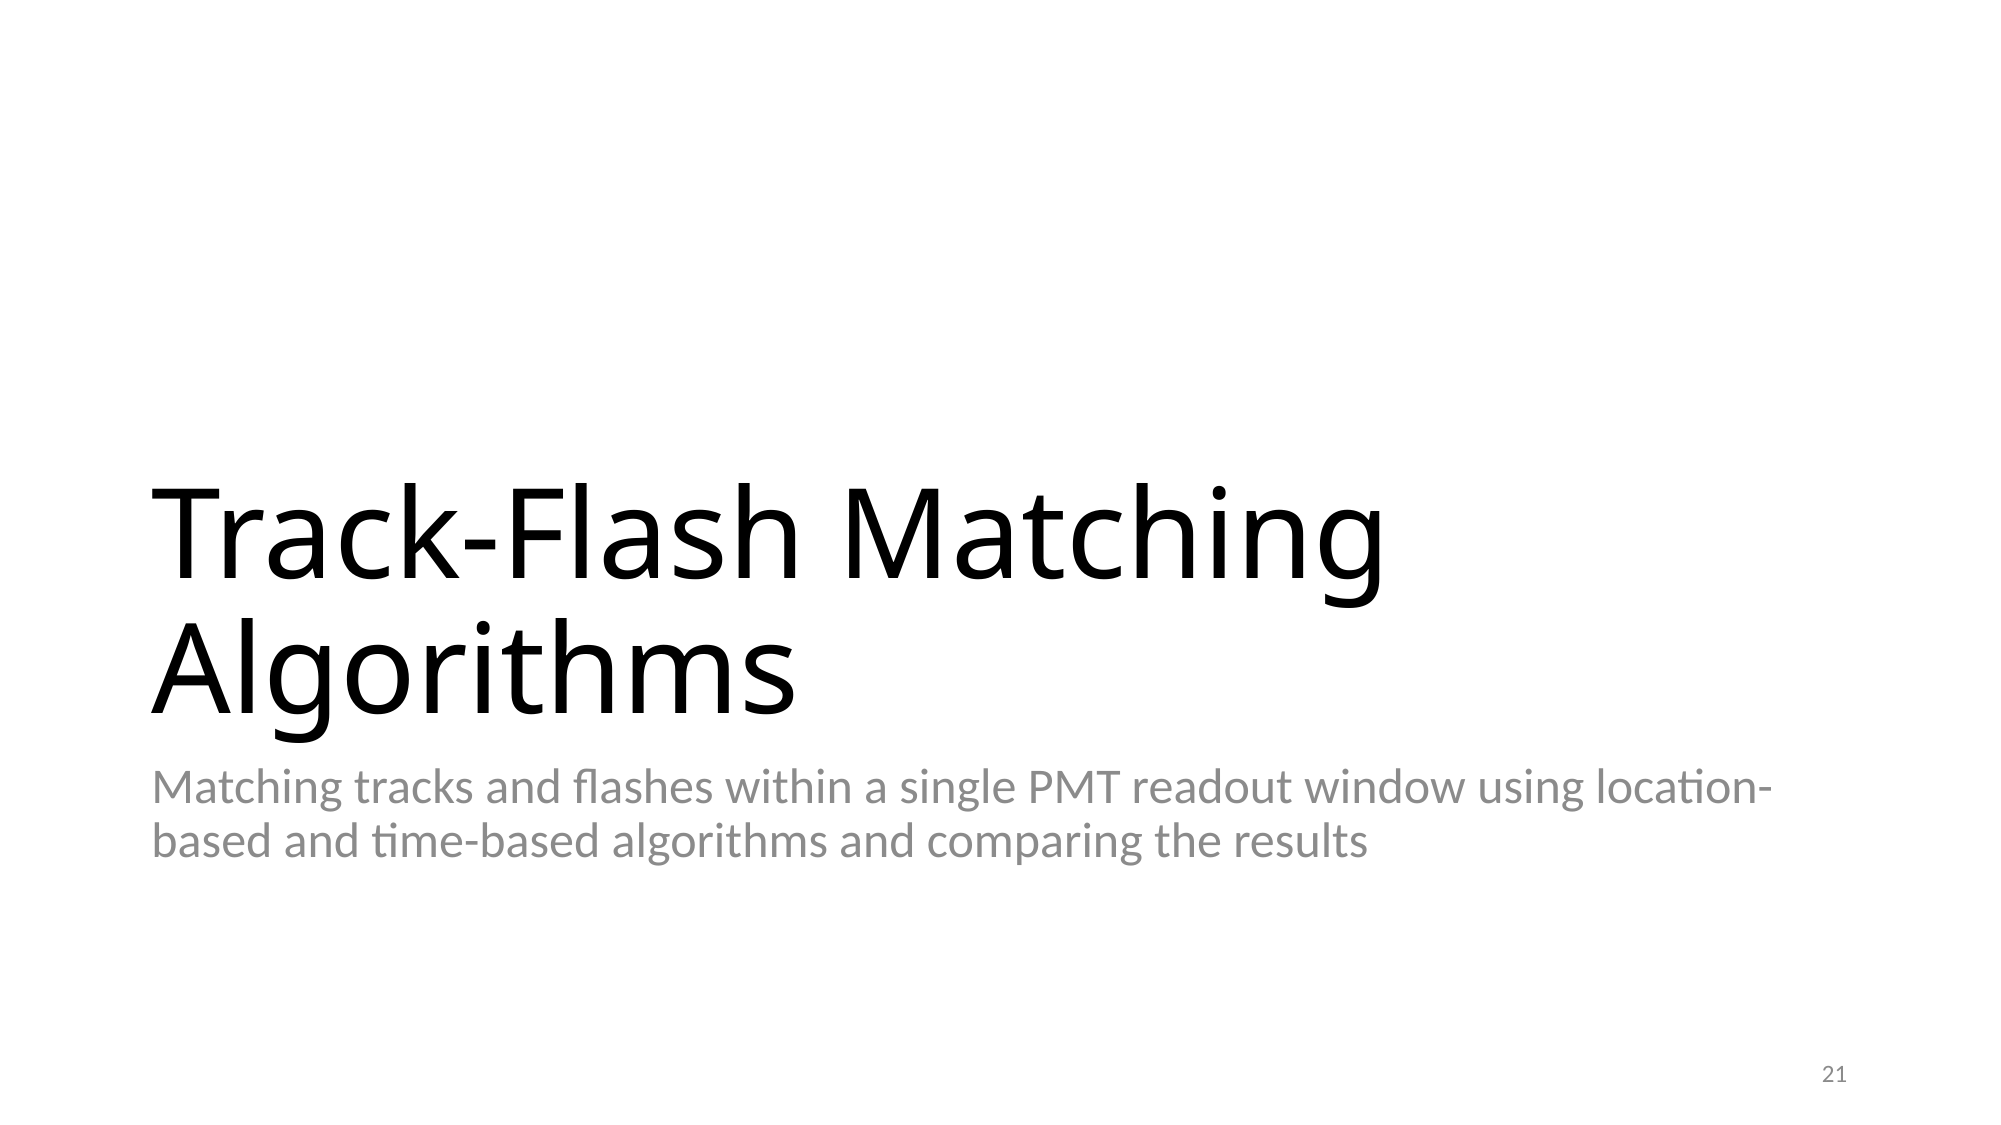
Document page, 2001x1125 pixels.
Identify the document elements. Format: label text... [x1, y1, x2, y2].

slide_number 21 [1412, 1042, 1863, 1103]
list Matching tracks and flashes within a single PMT readout window using location-based and time-based algorithms and comparing the results [136, 752, 1862, 999]
title Track-Flash Matching Algorithms [136, 280, 1862, 749]
